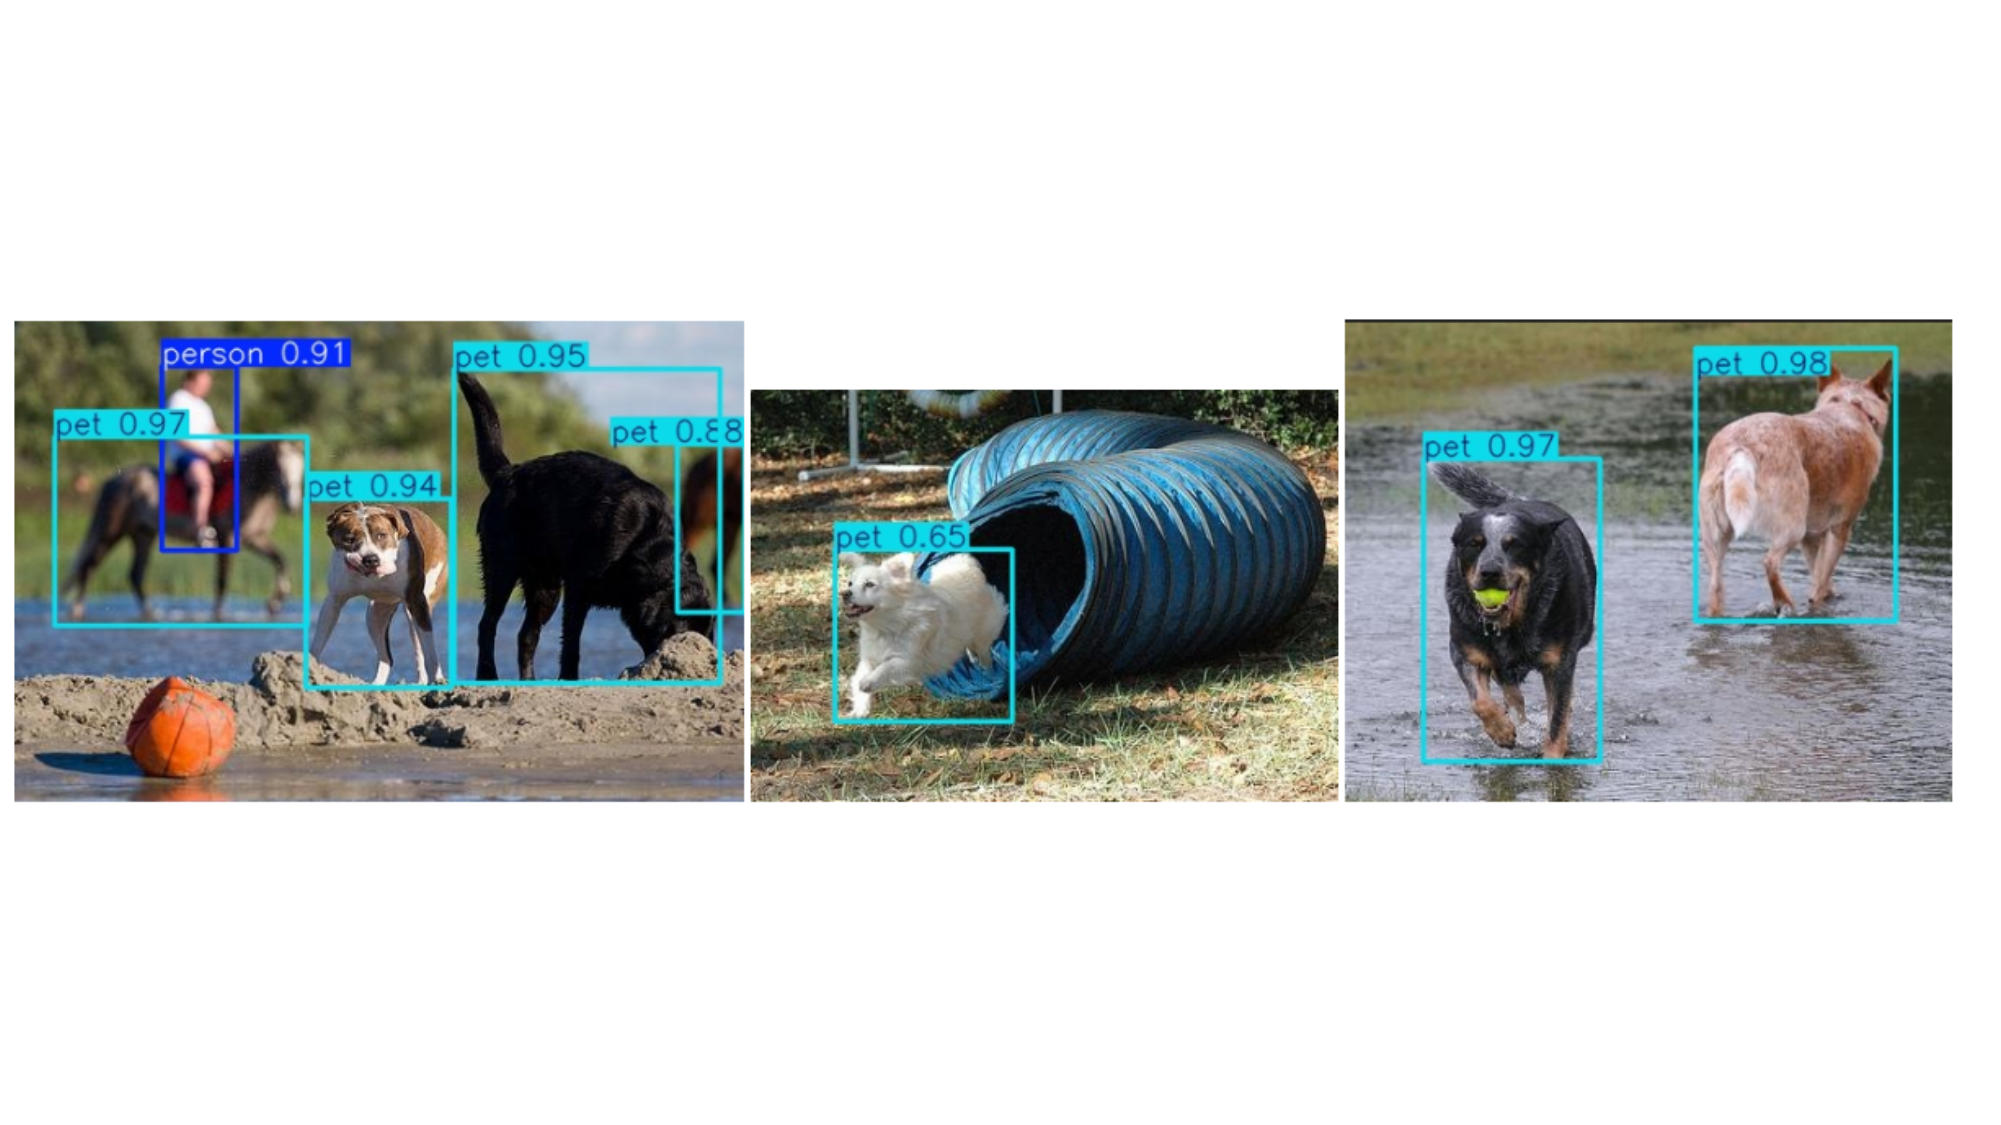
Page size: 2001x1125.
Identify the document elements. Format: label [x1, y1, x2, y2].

list [0, 305, 1995, 827]
